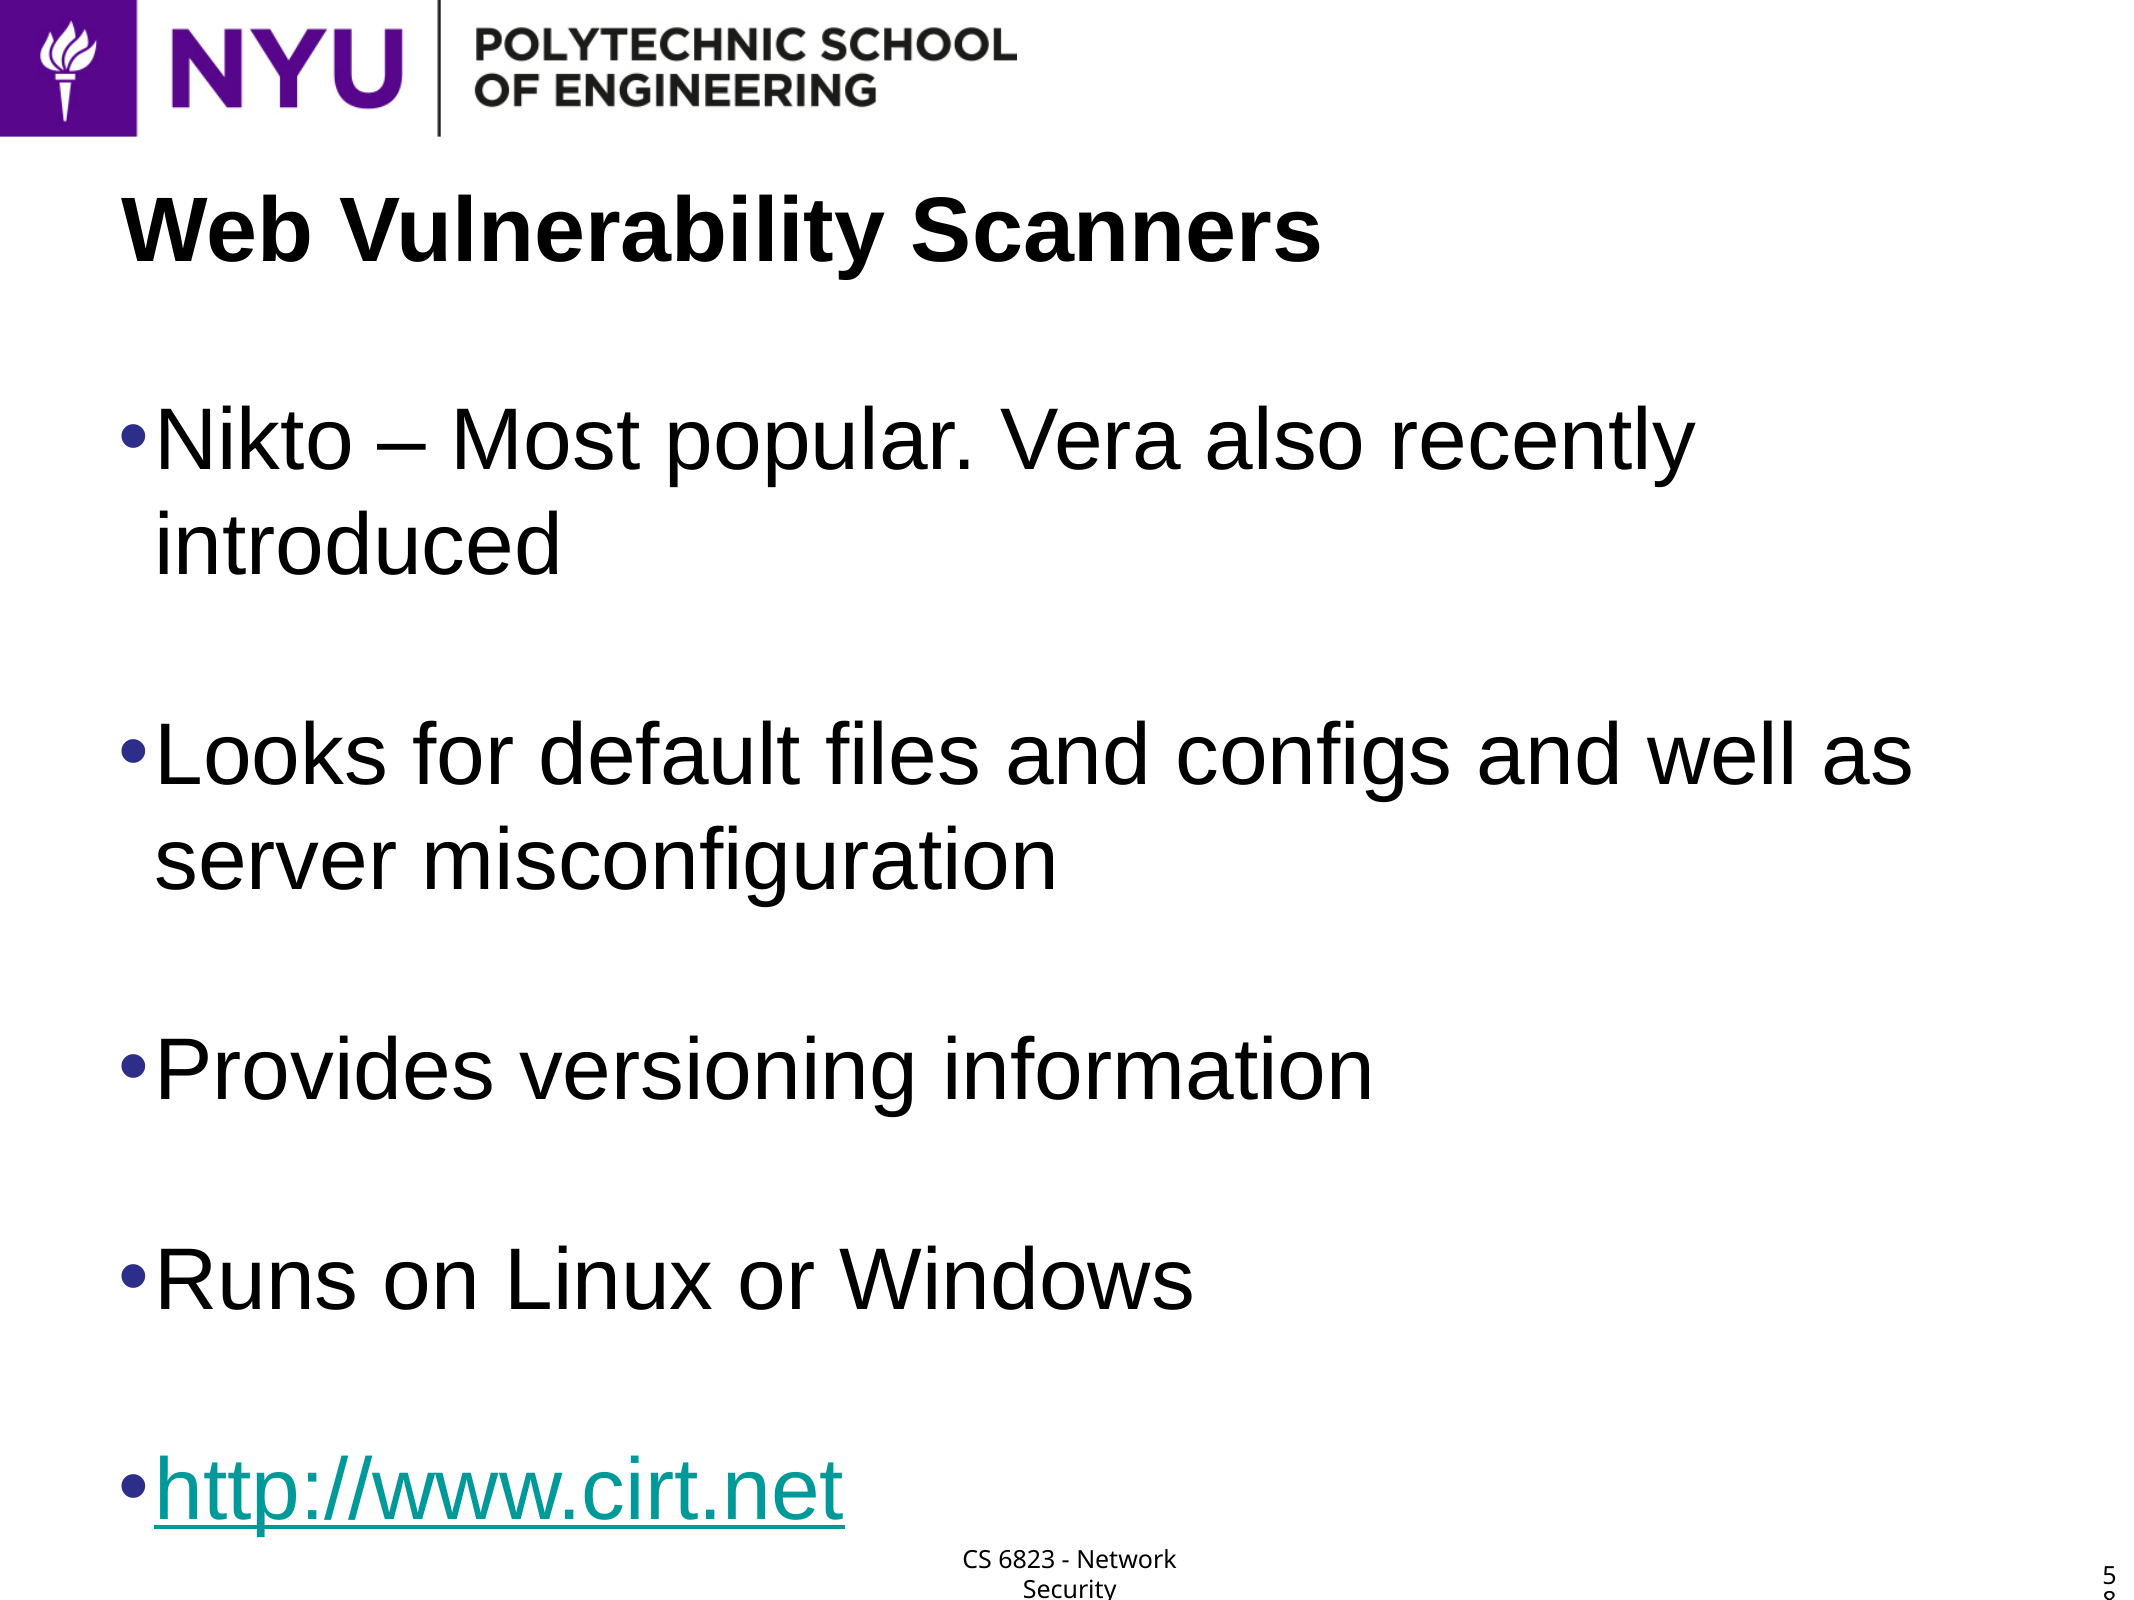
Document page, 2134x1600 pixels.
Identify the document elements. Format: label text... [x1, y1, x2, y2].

slide_number 58 [2086, 1551, 2132, 1599]
text_box Nikto – Most popular. Vera also recently introduced Looks for default files and configs and well as server misconfiguration Provides versioning information Runs on Linux or Windows http://www.cirt.net [104, 374, 1992, 1600]
title Web Vulnerability Scanners [106, 162, 2027, 331]
picture [0, 0, 1017, 138]
